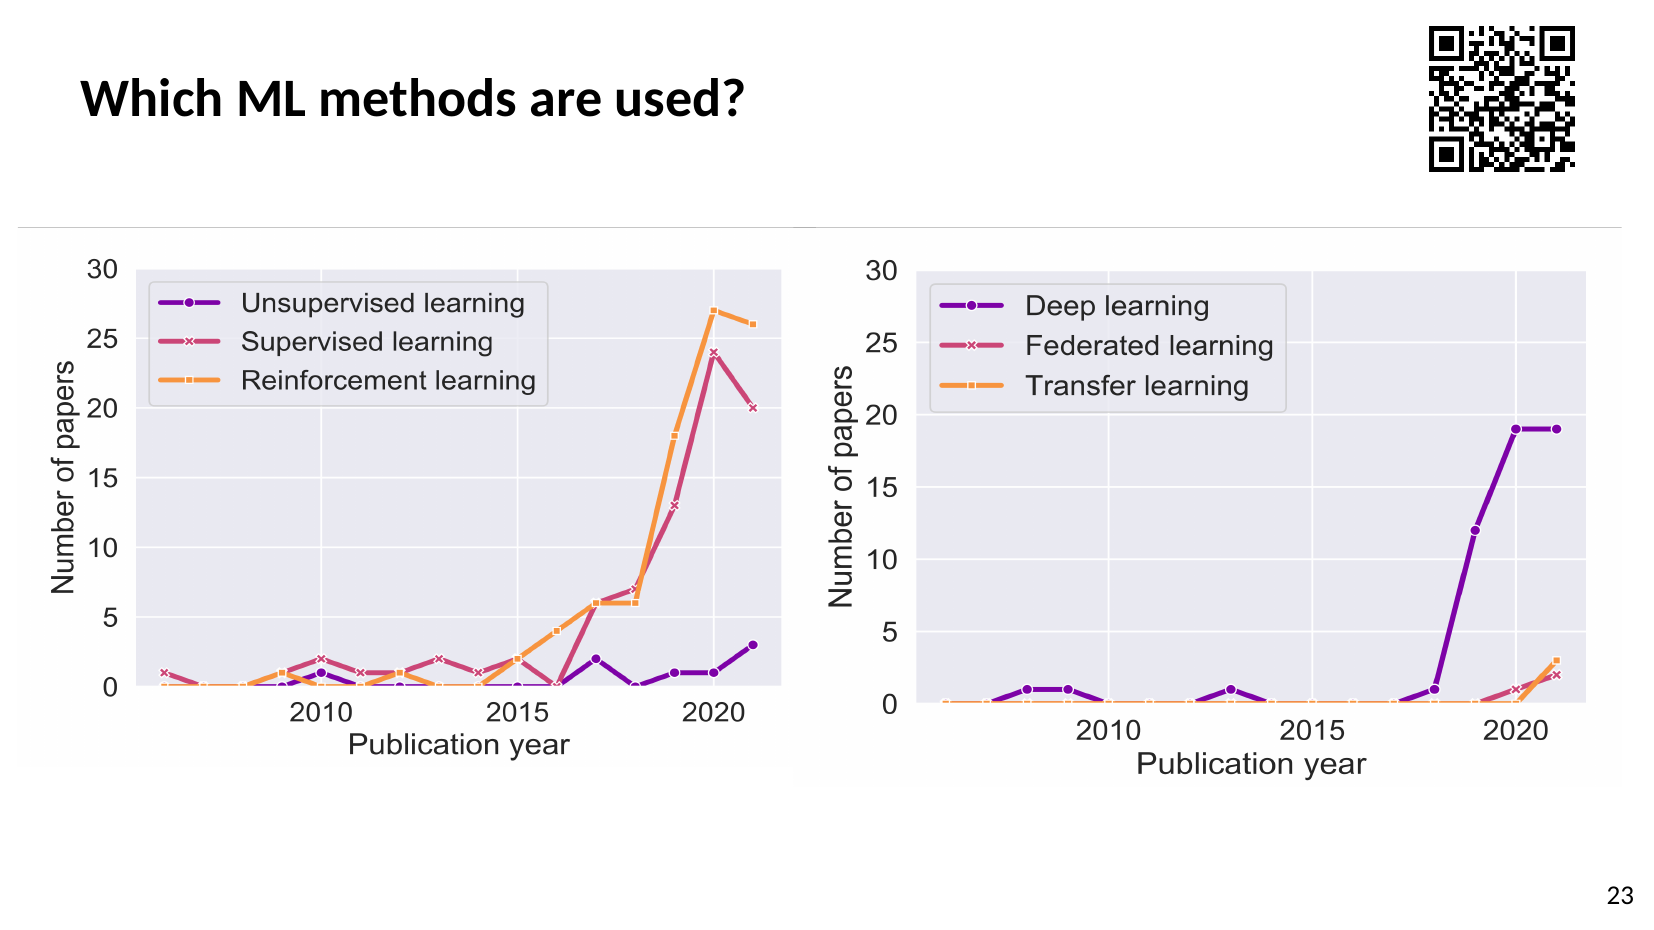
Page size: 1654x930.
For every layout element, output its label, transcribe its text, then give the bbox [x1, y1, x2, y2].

picture [17, 227, 1622, 787]
slide_number ‹#› [1552, 877, 1635, 930]
picture [1406, 3, 1596, 193]
title Which ML methods are used? [68, 30, 1298, 159]
